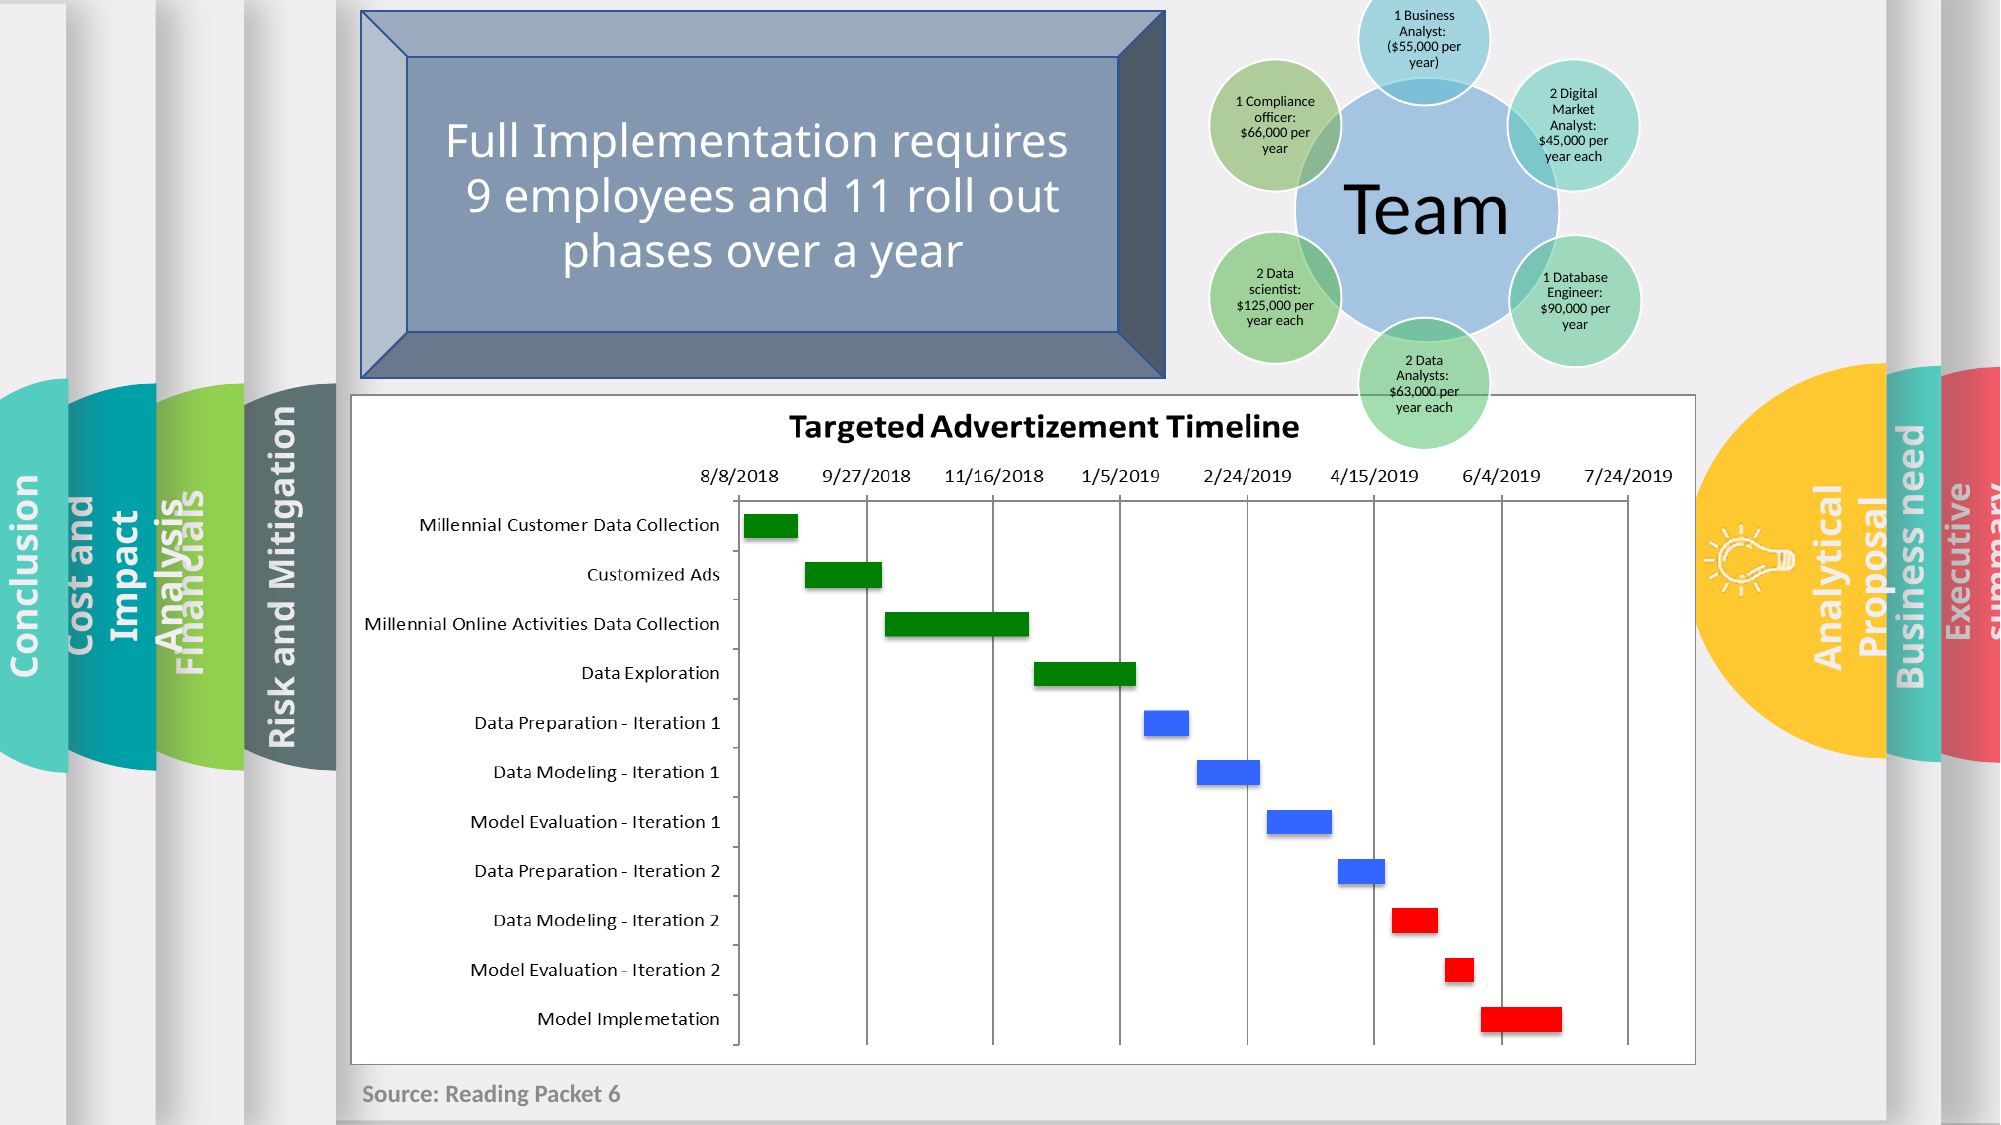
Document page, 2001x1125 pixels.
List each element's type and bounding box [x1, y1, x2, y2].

text_box [157, 0, 245, 1125]
text_box [0, 3, 69, 1125]
text_box [245, 0, 336, 1125]
text_box [336, 0, 1988, 1125]
text_box [0, 0, 157, 1125]
picture [350, 394, 1696, 1065]
text_box [336, 0, 1887, 1121]
text_box [1988, 0, 2000, 1124]
text_box [1164, 0, 1685, 450]
